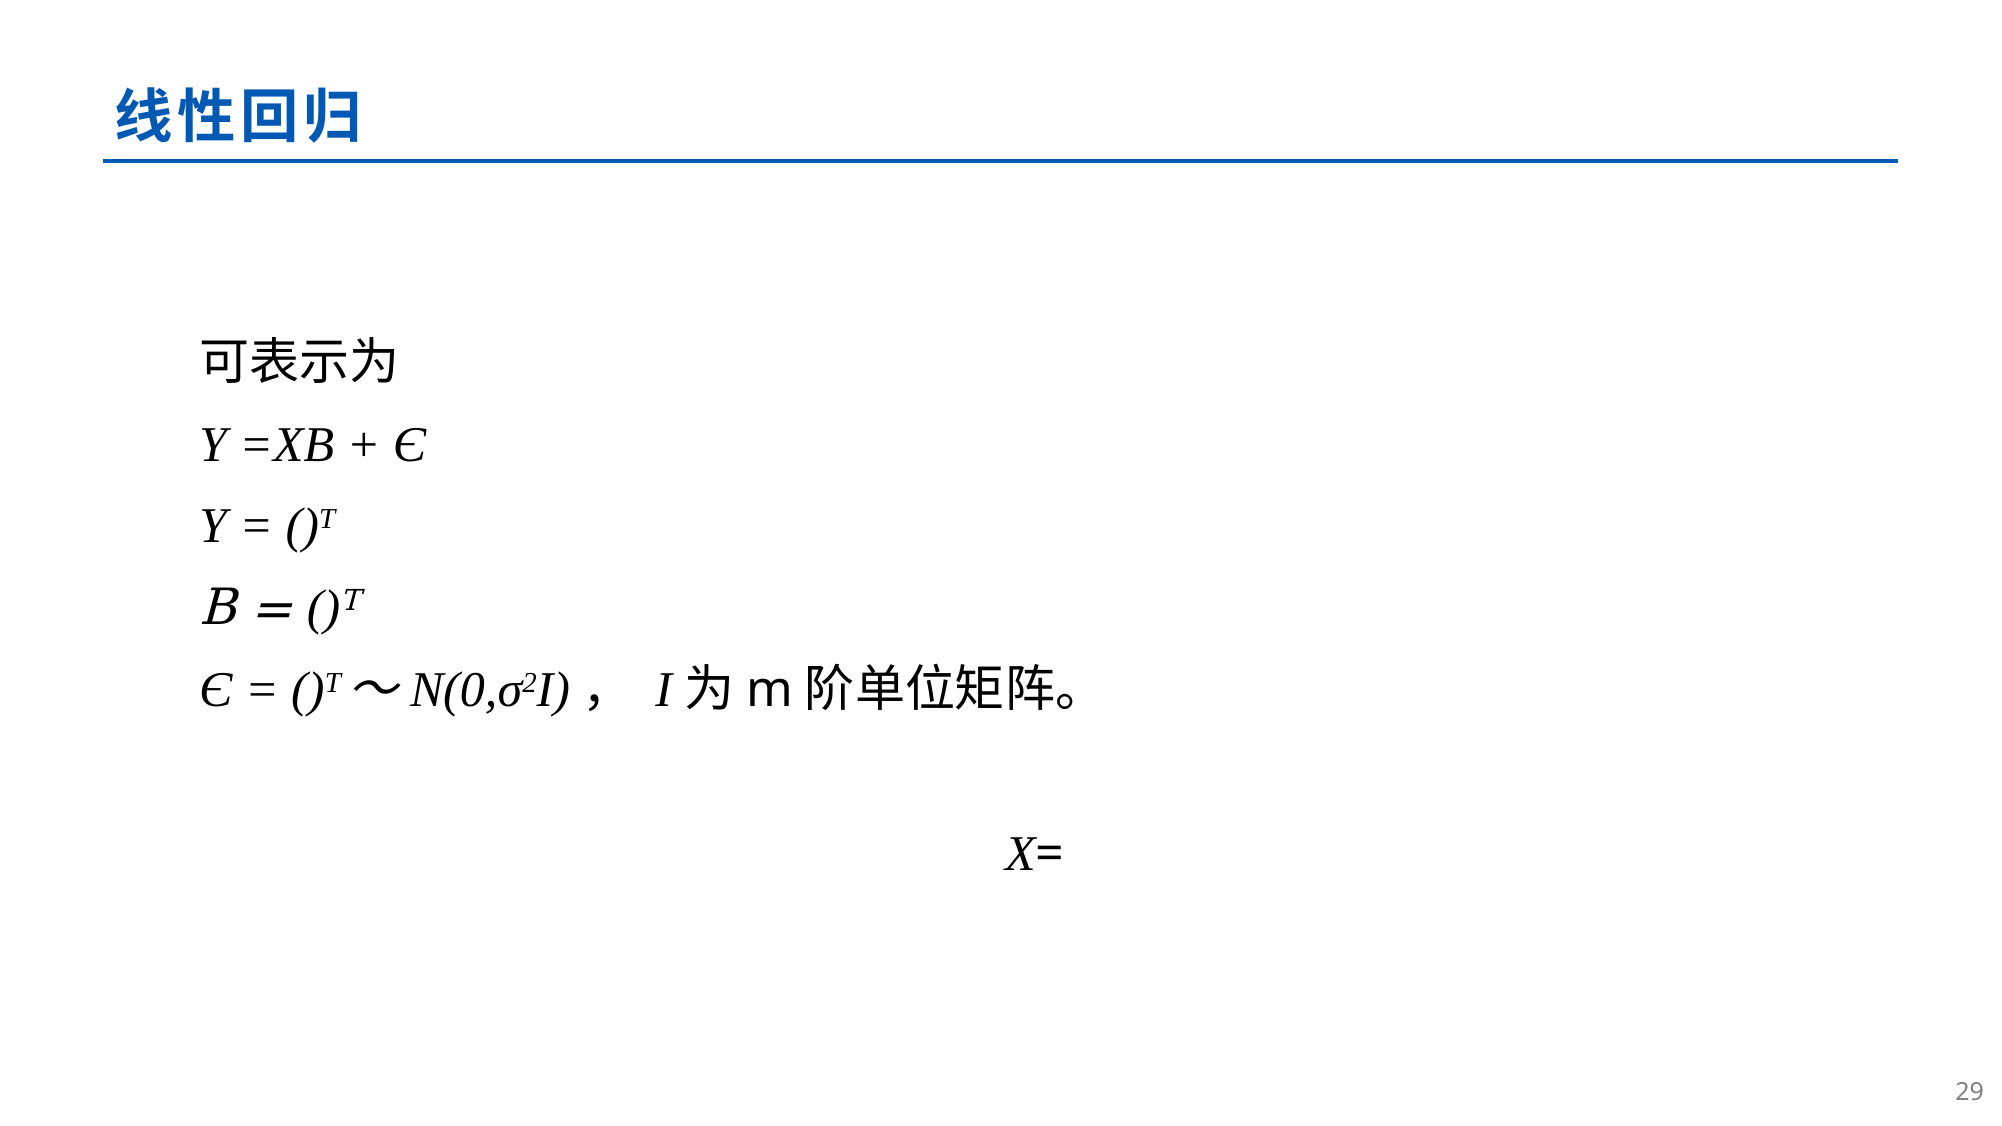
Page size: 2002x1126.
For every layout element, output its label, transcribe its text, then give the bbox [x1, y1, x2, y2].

slide_number 28 [1532, 1065, 1999, 1119]
title 线性回归 [99, 54, 1901, 173]
